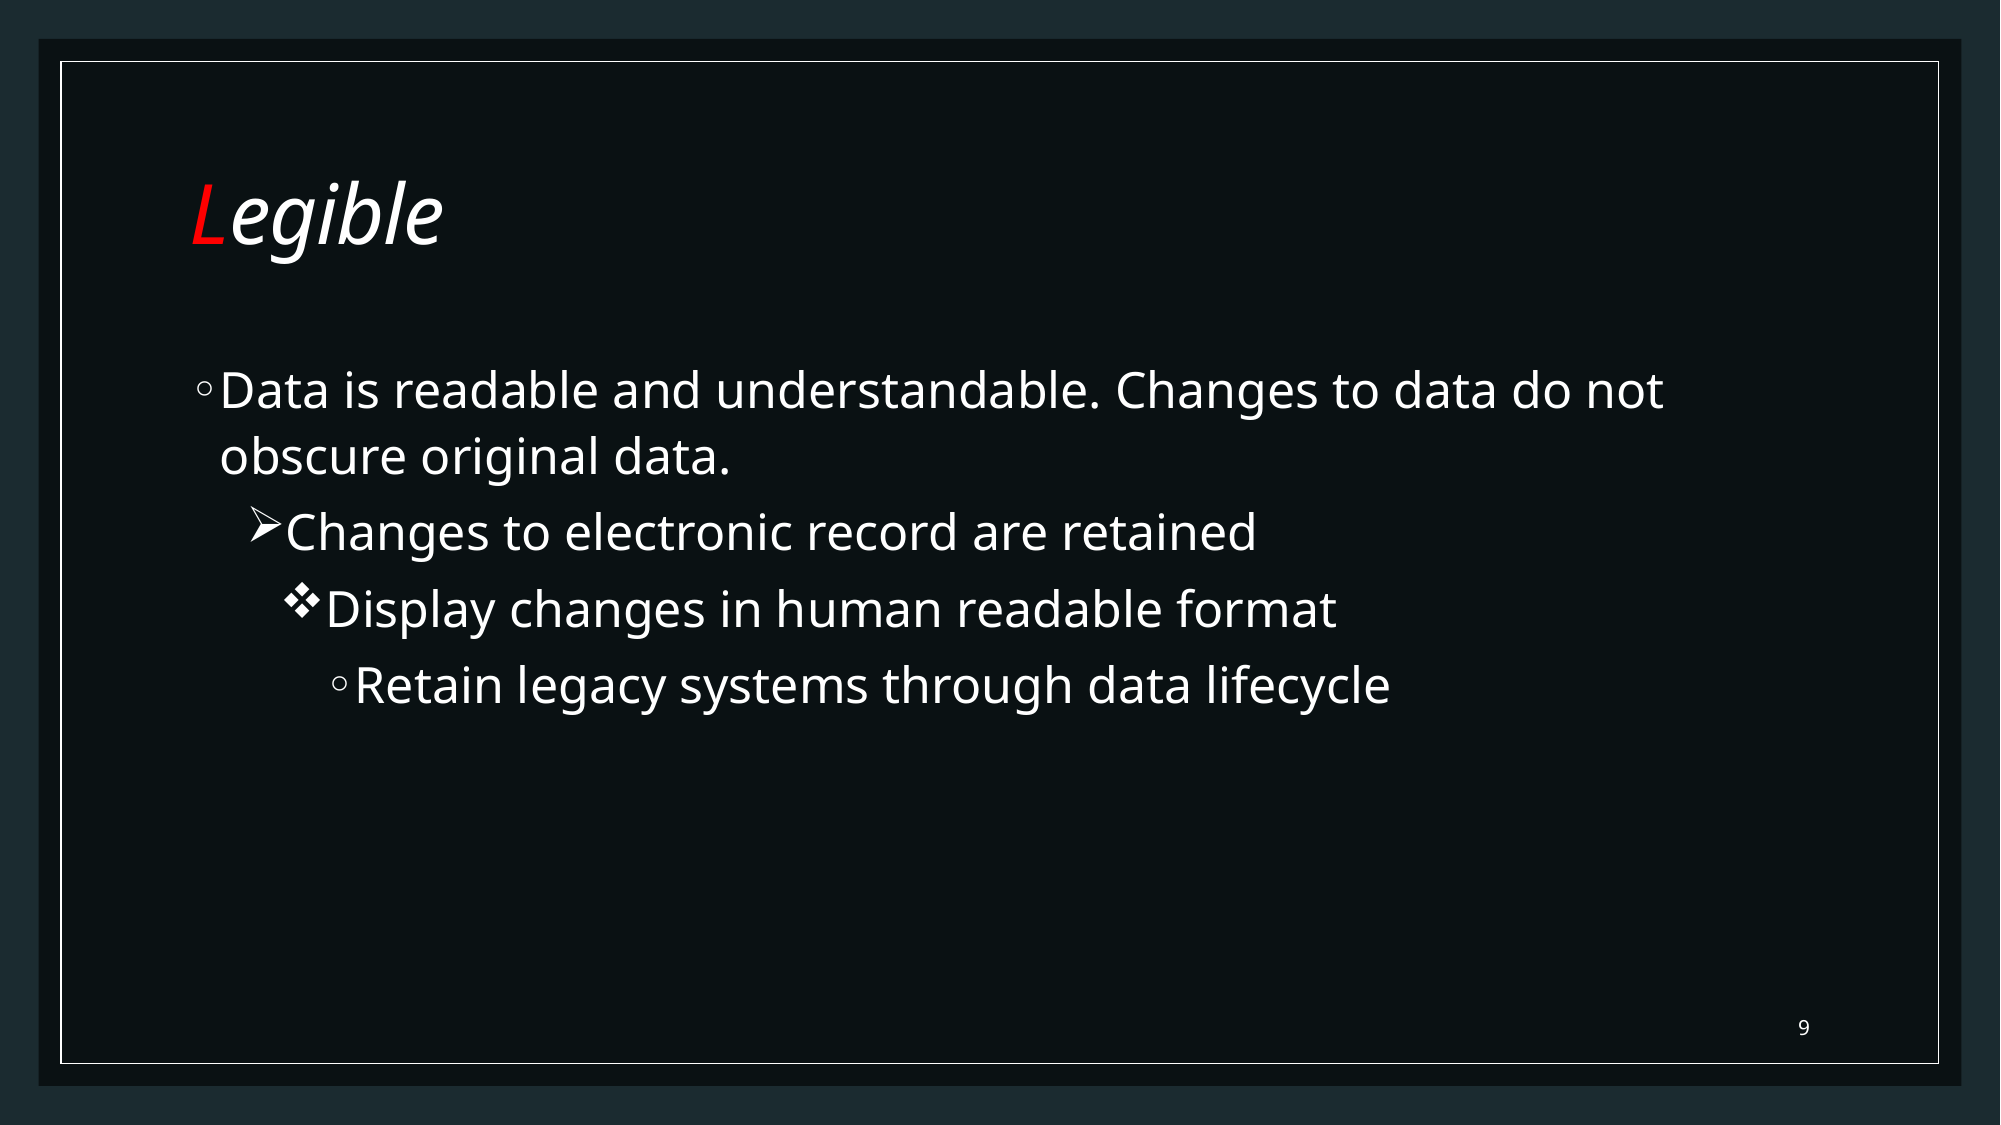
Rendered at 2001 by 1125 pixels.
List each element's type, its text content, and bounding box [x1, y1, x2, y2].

title Legible [174, 105, 1825, 331]
slide_number 9 [1687, 990, 1825, 1050]
list Data is readable and understandable. Changes to data do not obscure original data. Changes to electronic record are retained Display changes in human readable format Retain legacy systems through data lifecycle [174, 345, 1825, 977]
